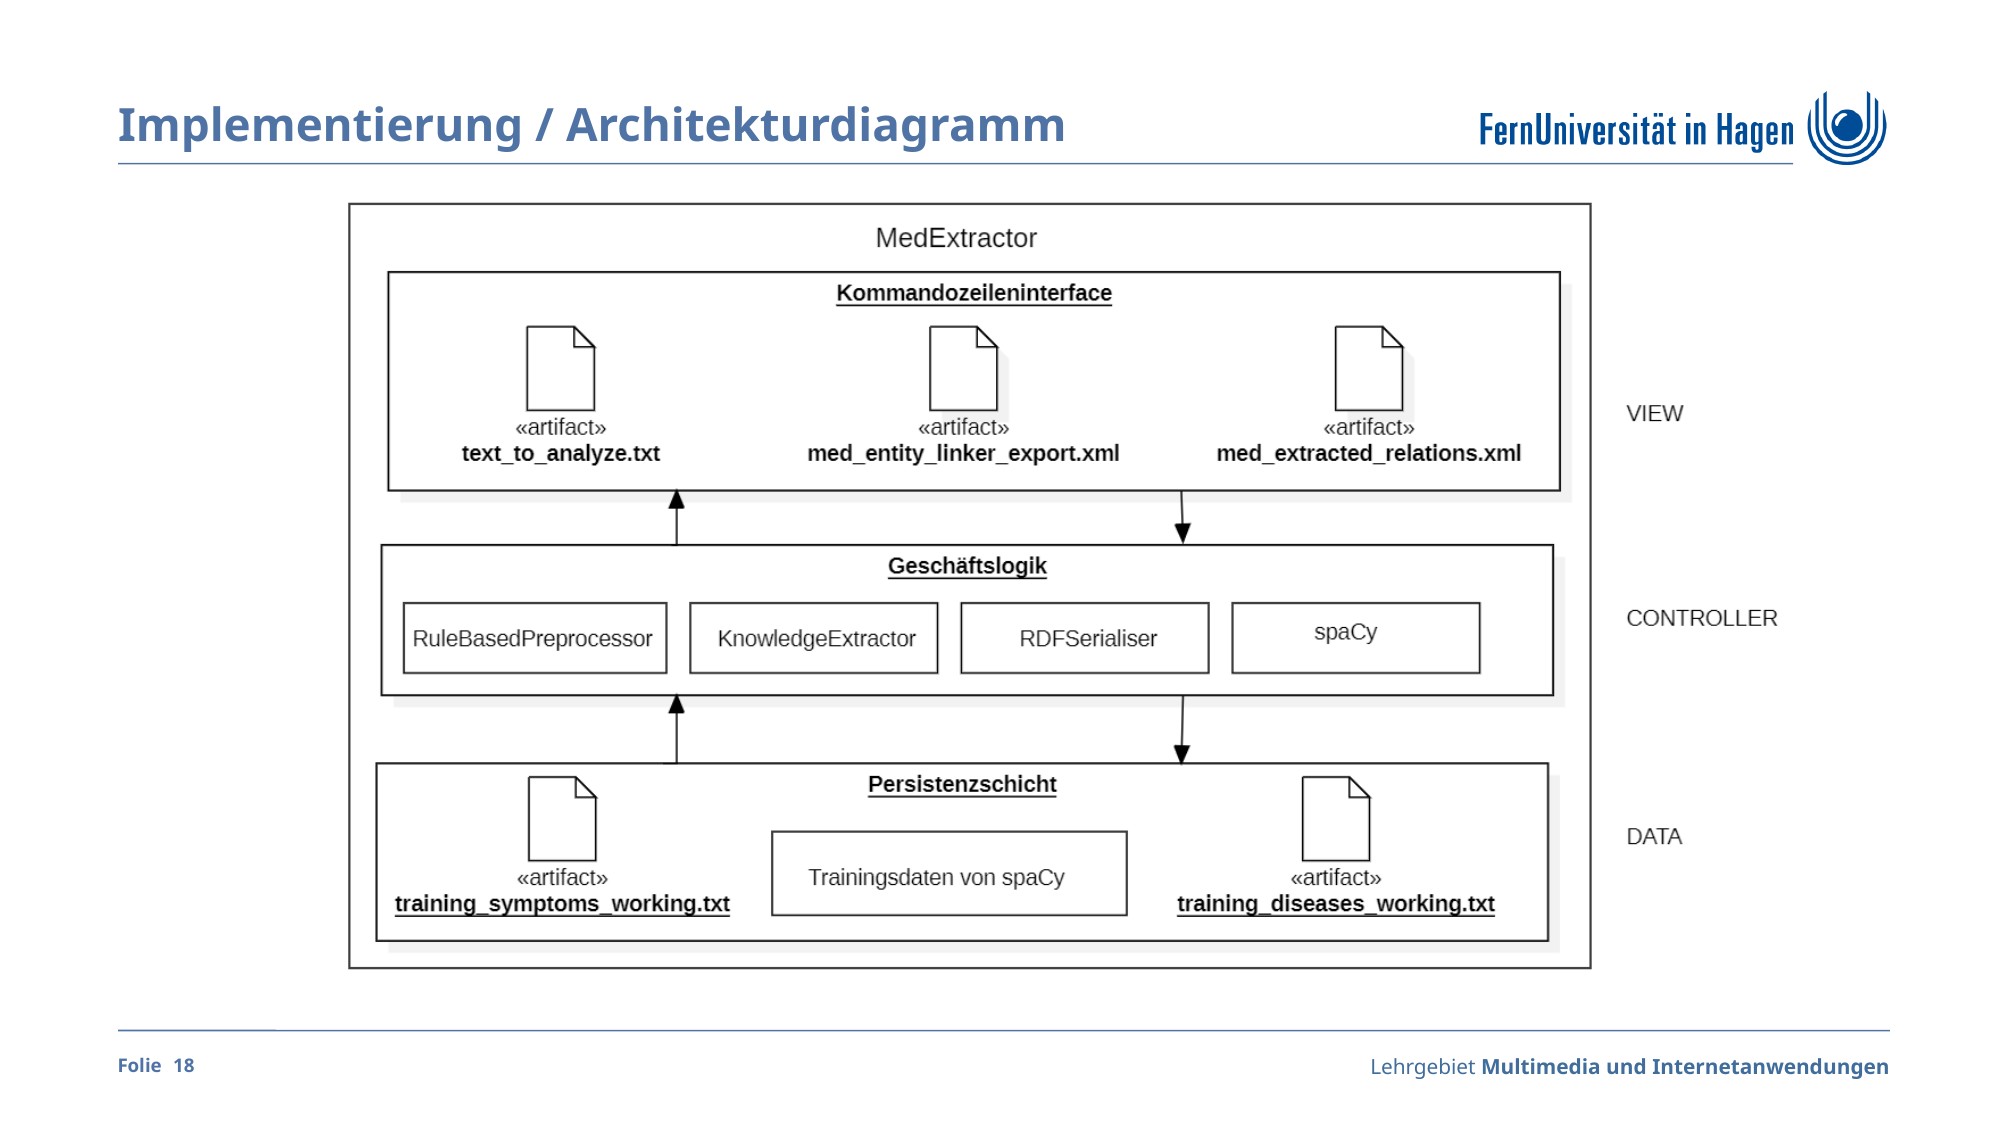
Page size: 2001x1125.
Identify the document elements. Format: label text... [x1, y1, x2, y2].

picture [346, 196, 1786, 975]
picture [1807, 91, 1890, 165]
picture [1472, 94, 1793, 169]
text_box 18 [173, 1054, 264, 1094]
text_box Implementierung / Architekturdiagramm [118, 42, 1461, 151]
